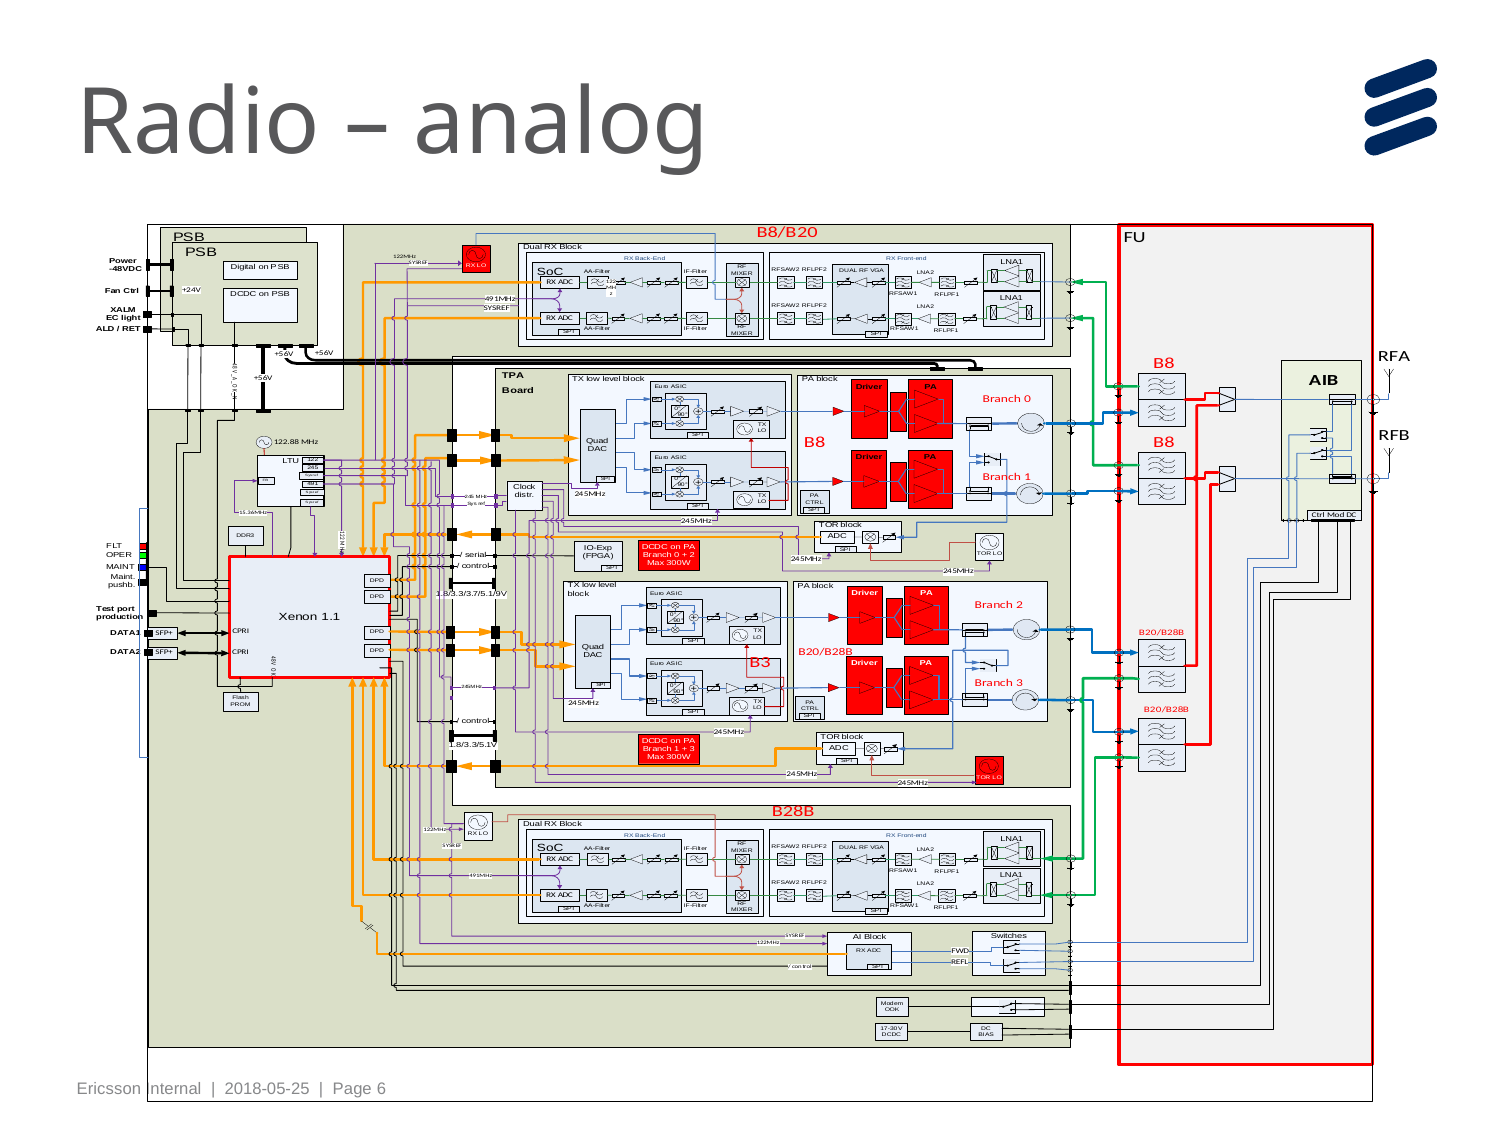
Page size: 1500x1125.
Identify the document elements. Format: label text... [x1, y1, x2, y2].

picture [89, 217, 1421, 1102]
title Radio – analog [64, 39, 1341, 218]
